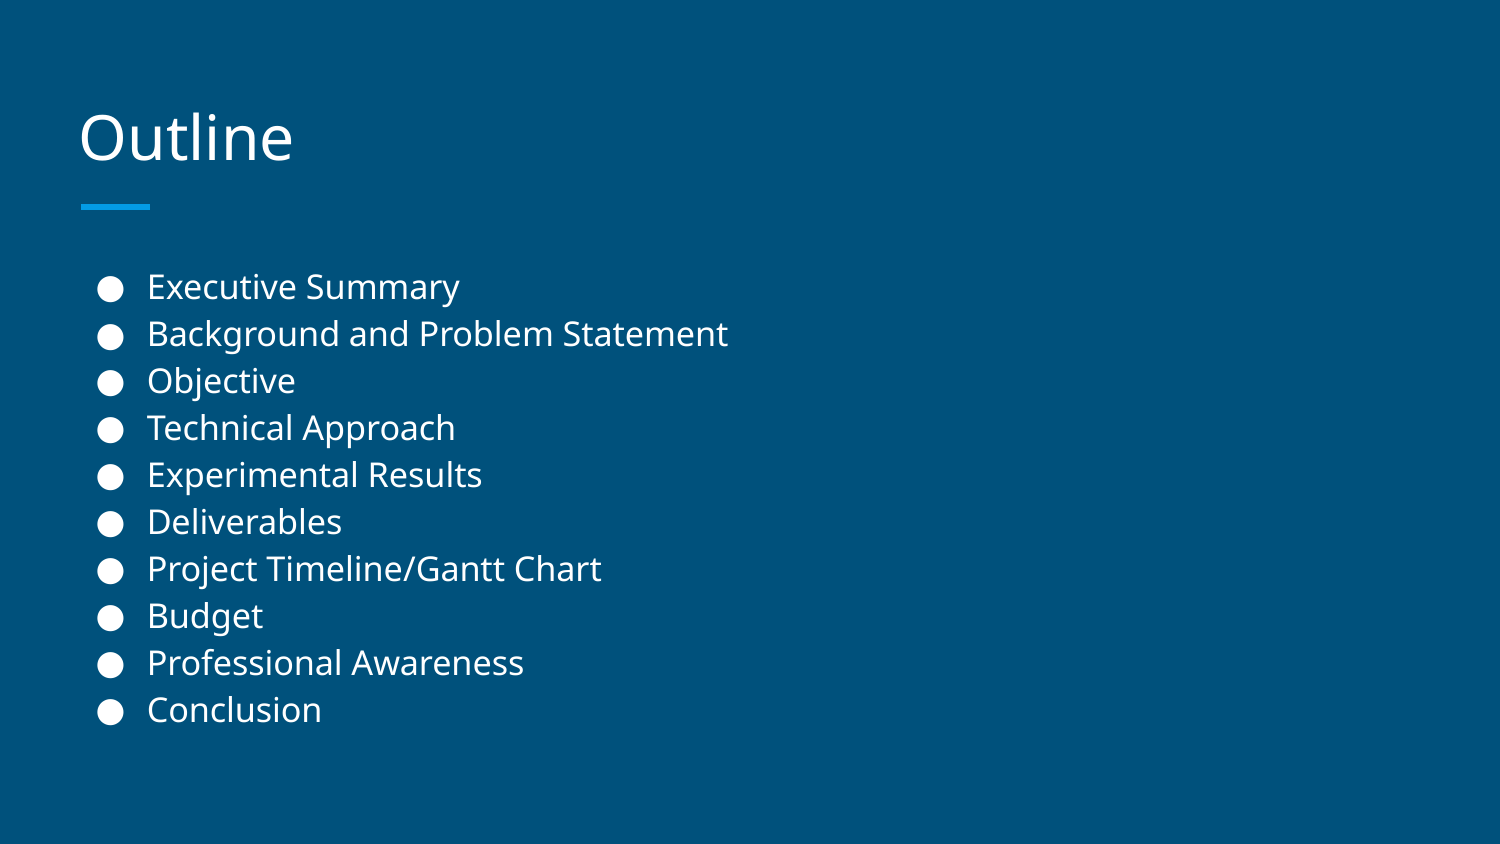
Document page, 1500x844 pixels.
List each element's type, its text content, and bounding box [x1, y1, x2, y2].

list Executive Summary Background and Problem Statement Objective Technical Approach Experimental Results Deliverables Project Timeline/Gantt Chart Budget Professional Awareness Conclusion [63, 244, 1437, 750]
title Outline [63, 75, 1437, 188]
